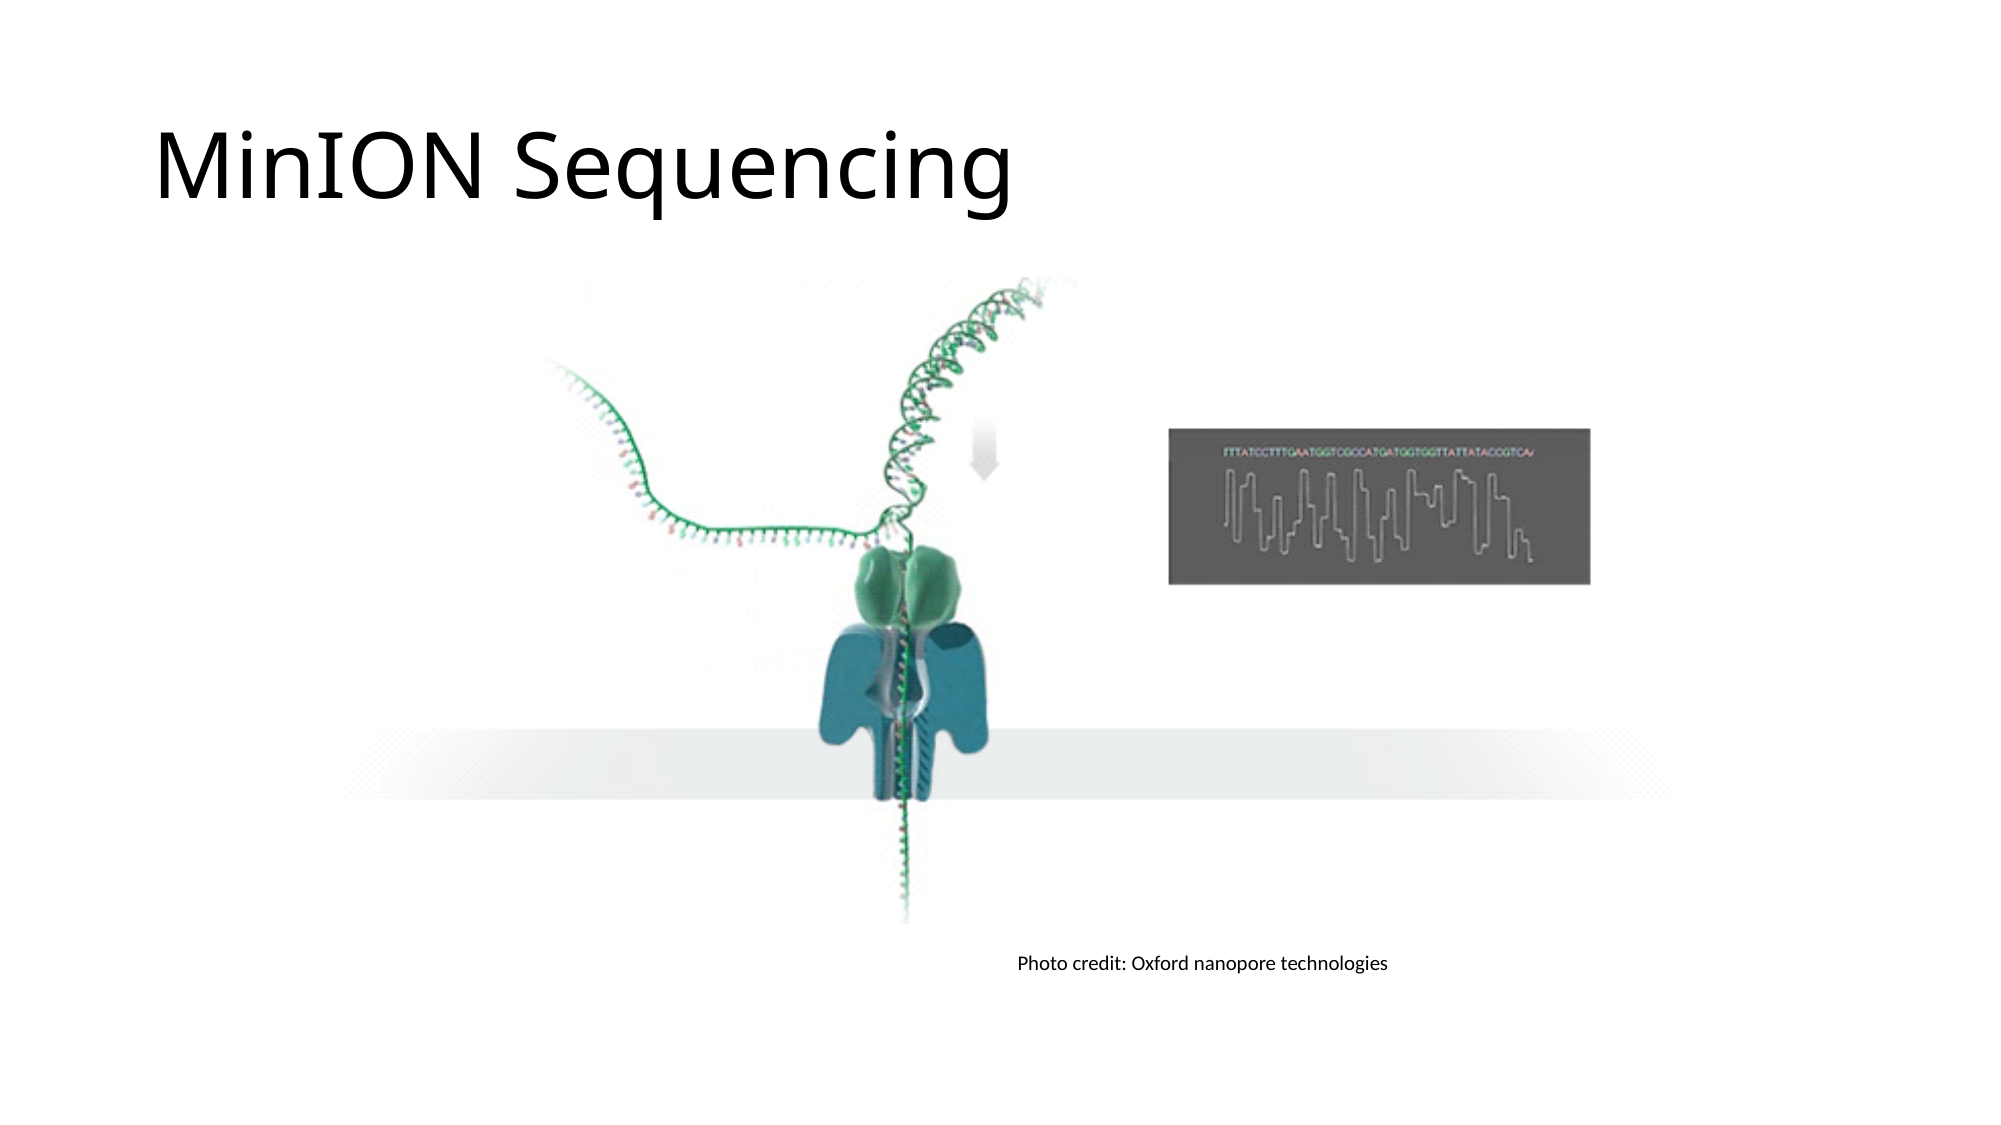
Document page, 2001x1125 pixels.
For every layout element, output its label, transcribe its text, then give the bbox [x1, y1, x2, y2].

text_box Photo credit: Oxford nanopore technologies [1002, 942, 1404, 983]
title MinION Sequencing [137, 59, 1863, 278]
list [263, 277, 1737, 924]
